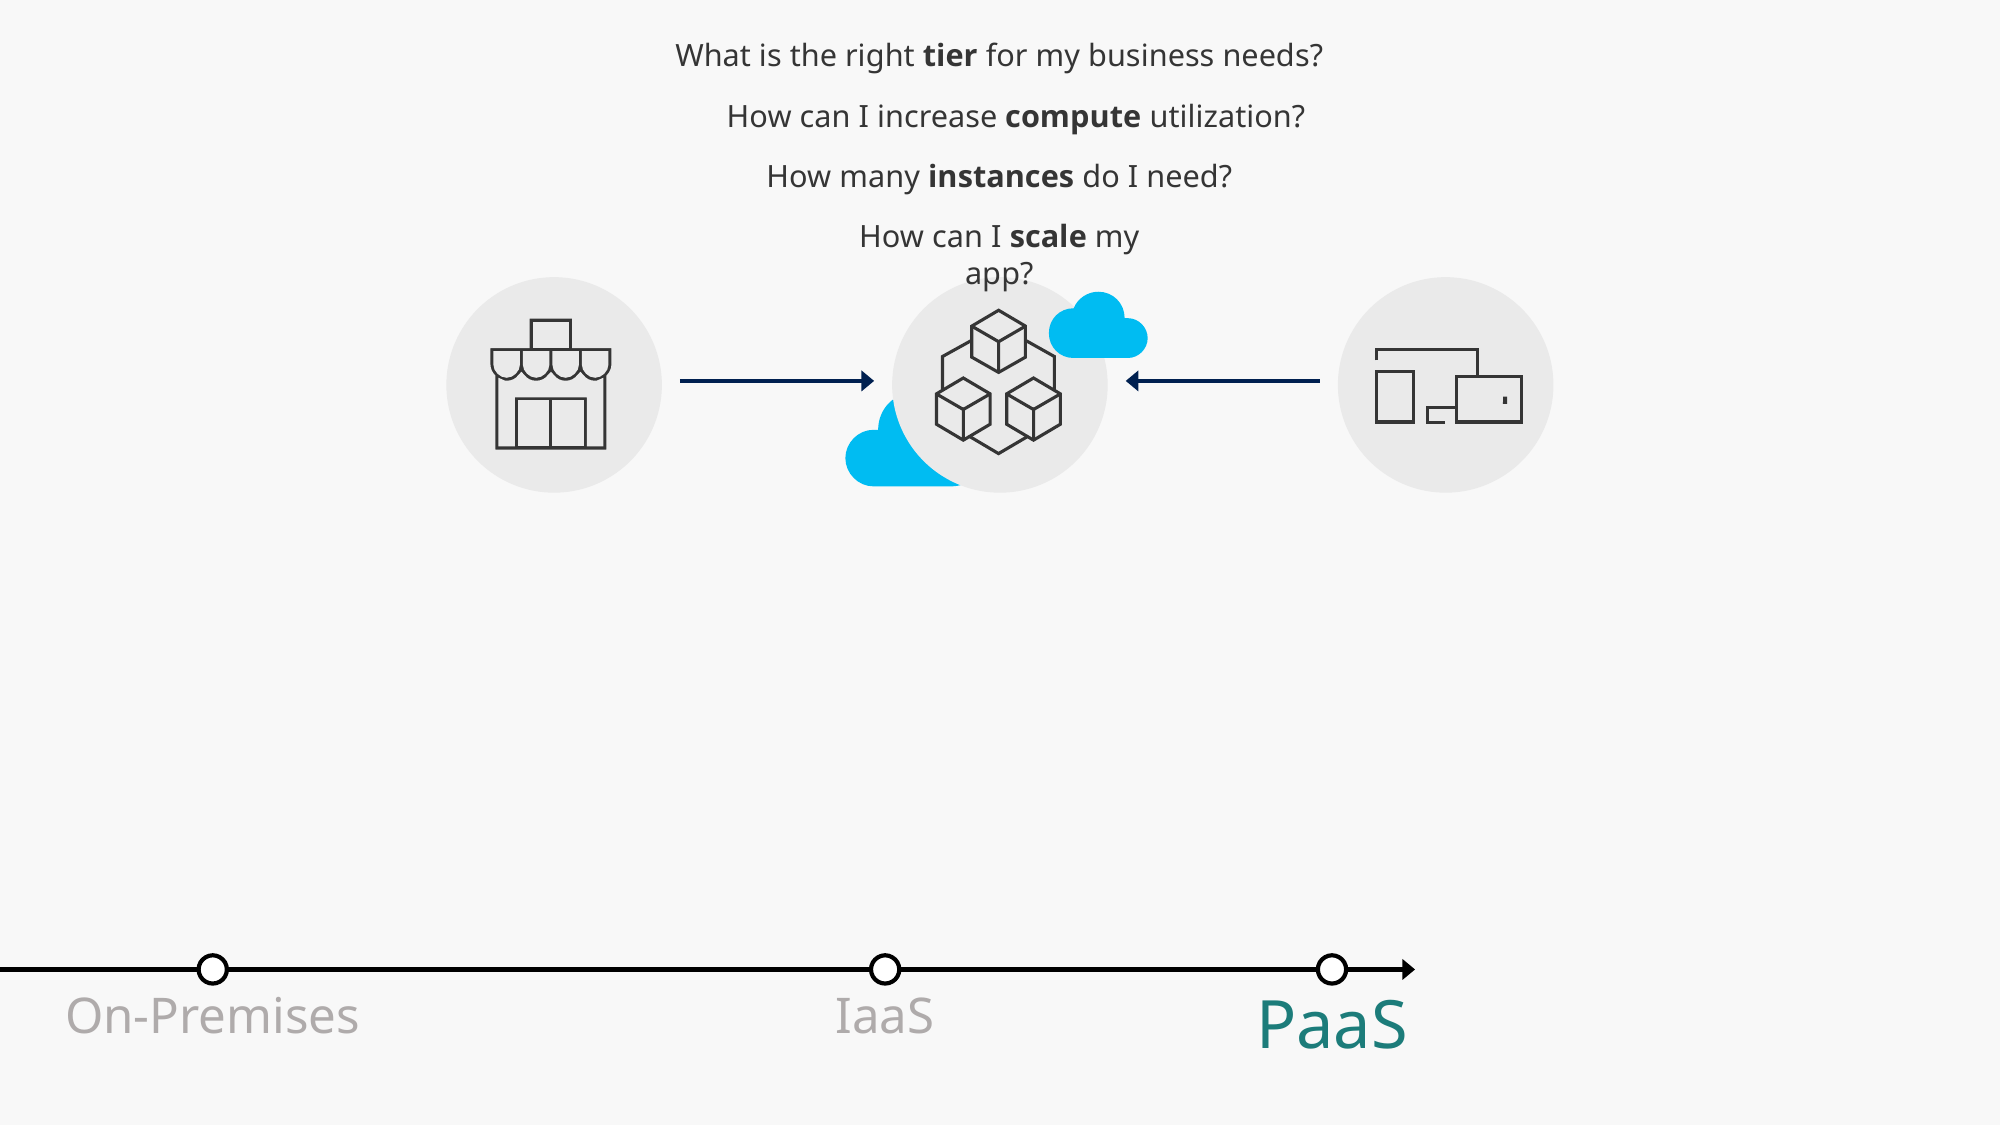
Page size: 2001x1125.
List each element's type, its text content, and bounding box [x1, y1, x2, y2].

text_box How can I scale my app? [814, 209, 1184, 298]
text_box [1317, 954, 1347, 969]
text_box [870, 954, 901, 969]
text_box [197, 954, 228, 969]
text_box How can I increase compute utilization? [686, 89, 1346, 141]
text_box PaaS [1226, 967, 1438, 1087]
text_box What is the right tier for my business needs? [541, 28, 1458, 81]
text_box IaaS [806, 972, 964, 1068]
text_box How many instances do I need? [688, 149, 1310, 201]
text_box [891, 276, 1108, 493]
text_box [845, 401, 891, 487]
text_box [1317, 970, 1347, 985]
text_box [446, 276, 663, 493]
text_box On-Premises [36, 972, 390, 1068]
text_box [197, 970, 228, 985]
text_box [1108, 298, 1148, 358]
text_box [870, 970, 900, 985]
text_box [1337, 276, 1554, 493]
